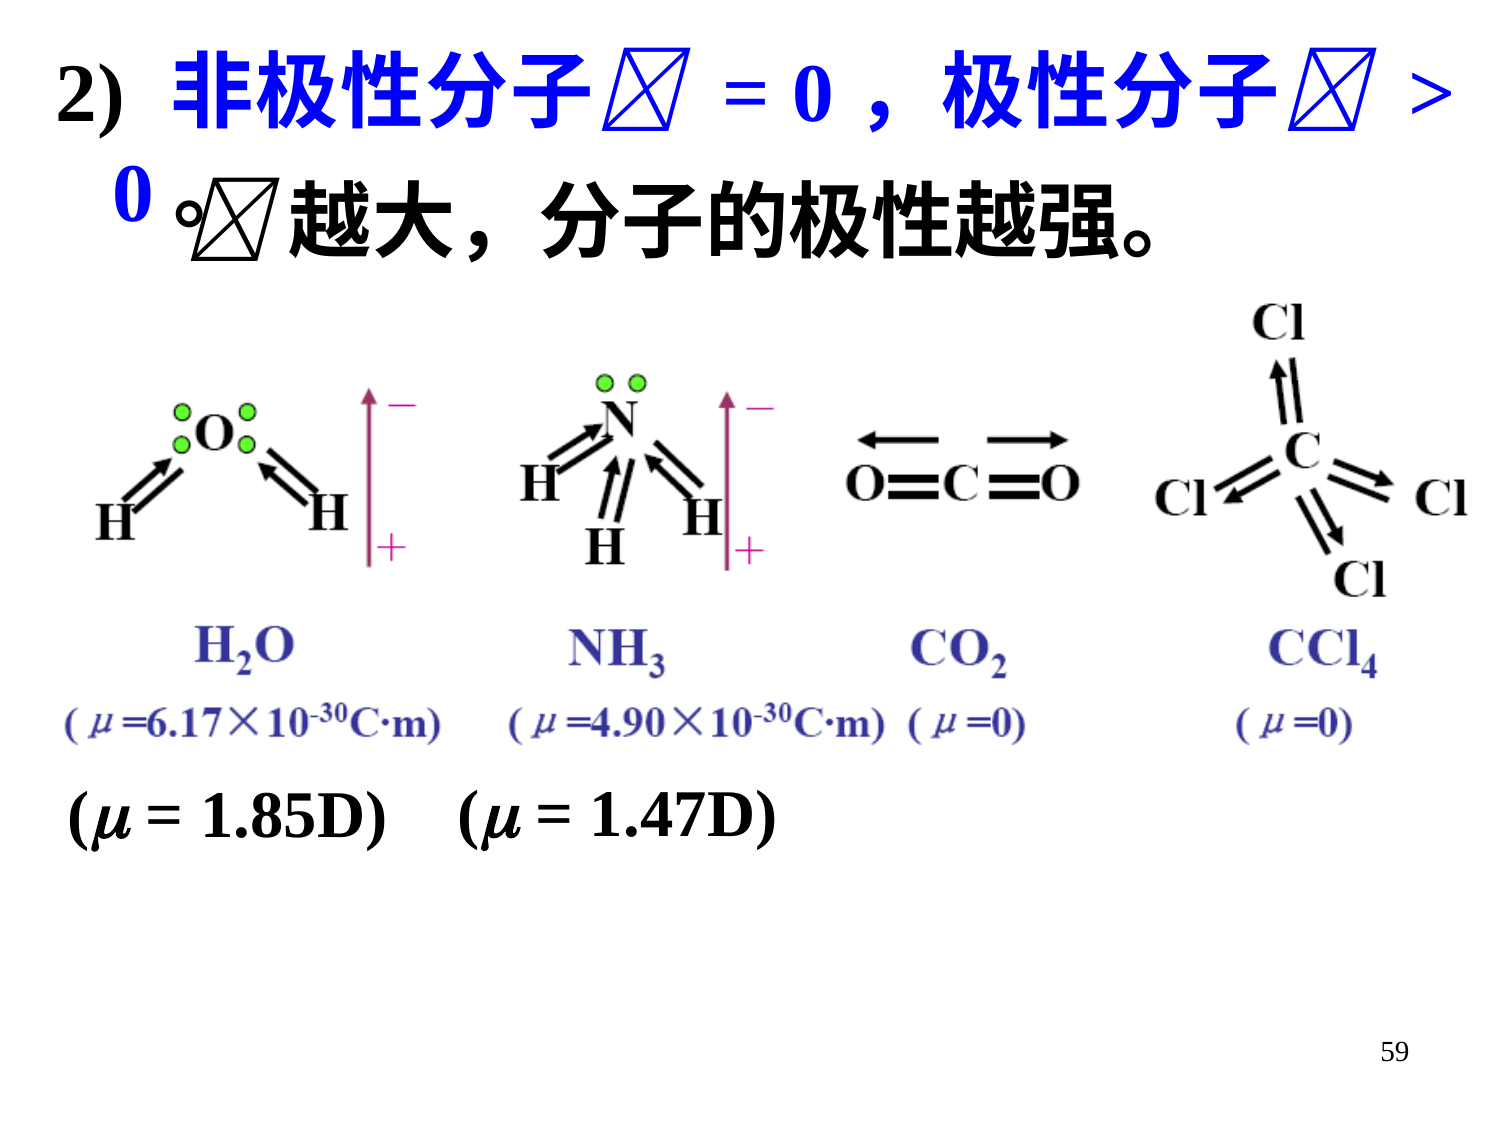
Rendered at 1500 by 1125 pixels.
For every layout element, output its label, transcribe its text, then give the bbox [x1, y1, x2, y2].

text_box ( = 1.47D) [442, 767, 821, 858]
picture [23, 278, 1483, 767]
slide_number 59 [1074, 1024, 1425, 1103]
text_box 越大，分子的极性越强。 [171, 160, 1306, 276]
text_box 2) 非极性分子 = 0，极性分子 > 0。 [41, 30, 1471, 161]
text_box ( = 1.85D) [53, 767, 431, 858]
